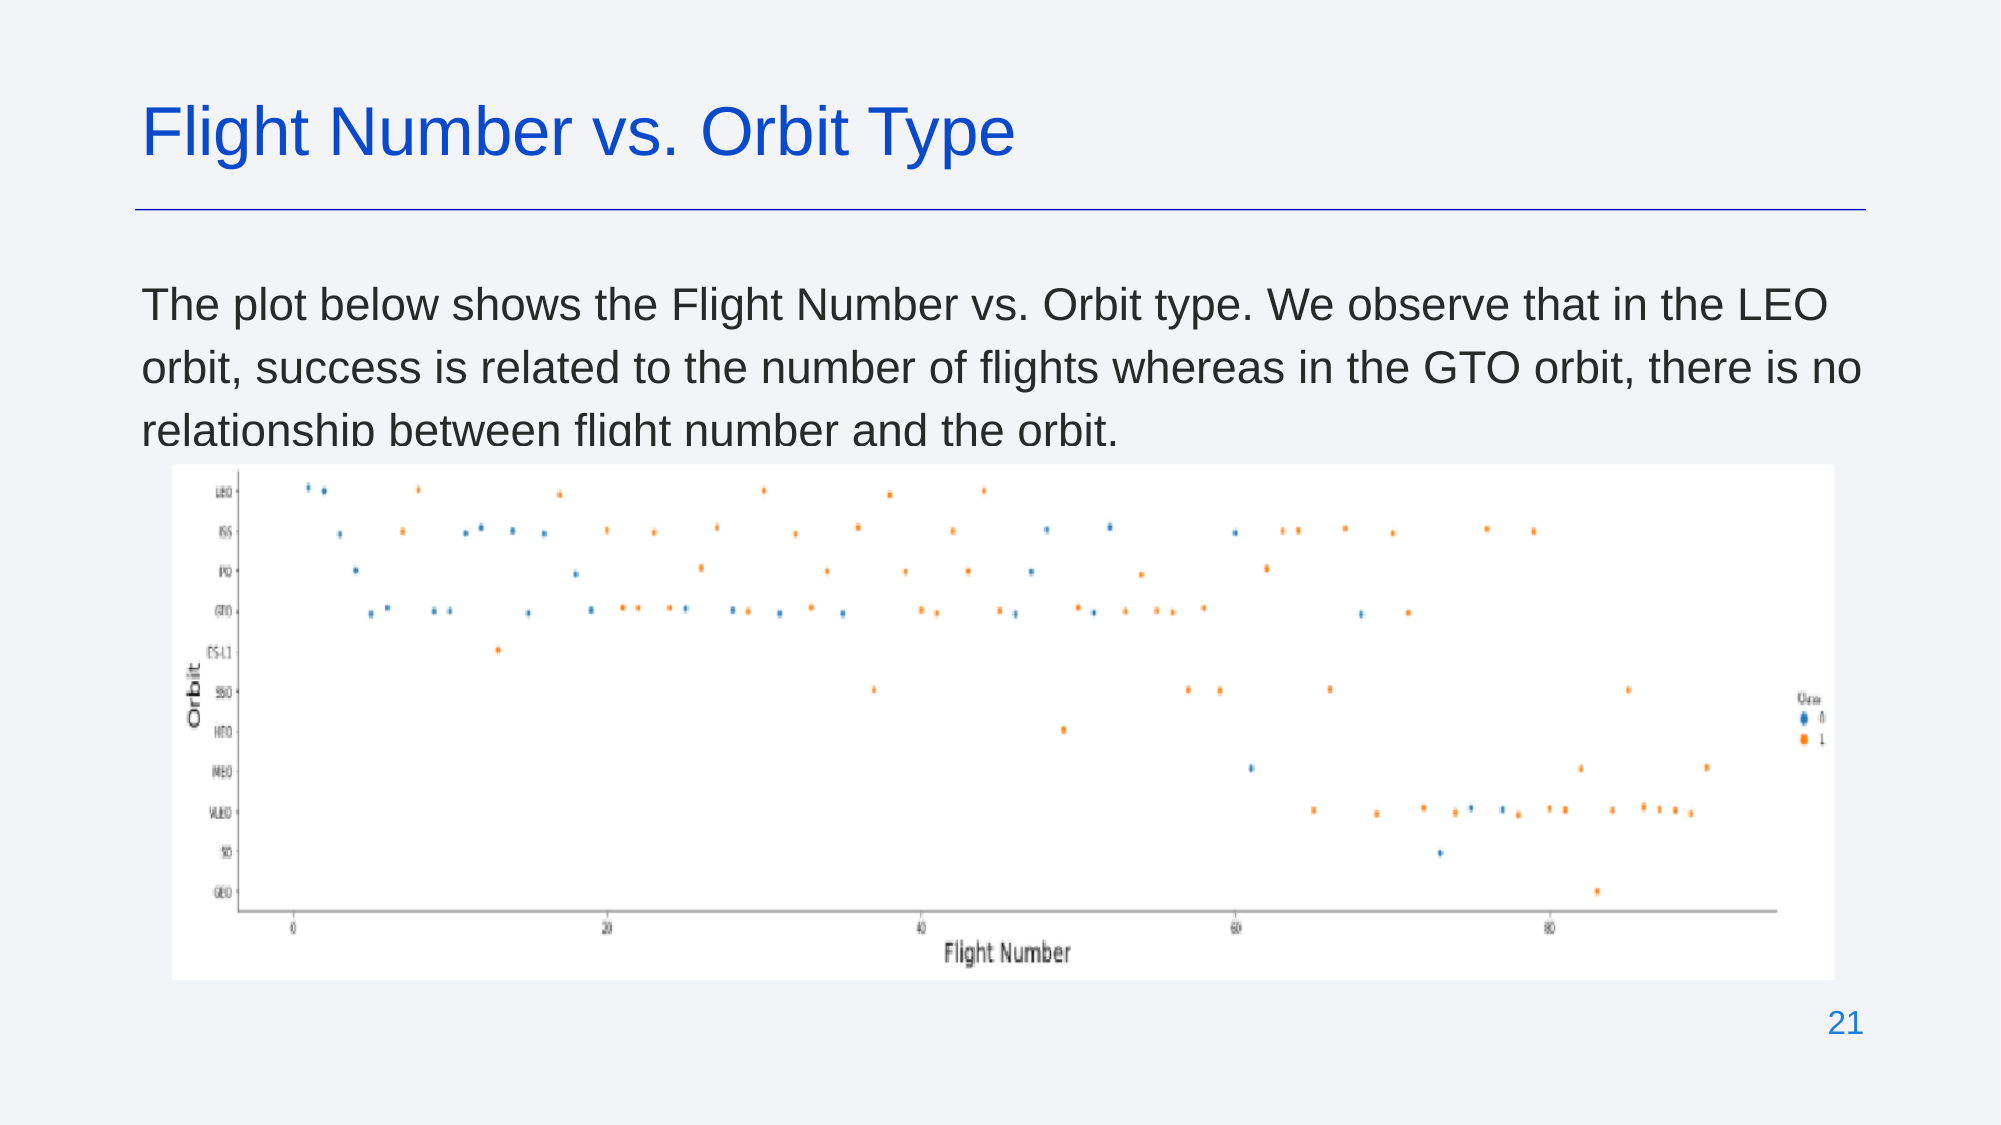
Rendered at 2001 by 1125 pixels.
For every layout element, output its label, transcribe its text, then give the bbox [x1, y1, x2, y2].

text_box Flight Number vs. Orbit Type [126, 88, 1852, 179]
picture [0, 0, 2001, 1125]
list The plot below shows the Flight Number vs. Orbit type. We observe that in the LEO orbit, success is related to the number of flights whereas in the GTO orbit, there is no relationship between flight number and the orbit. [126, 258, 1911, 484]
slide_number ‹#› [1429, 988, 1880, 1055]
